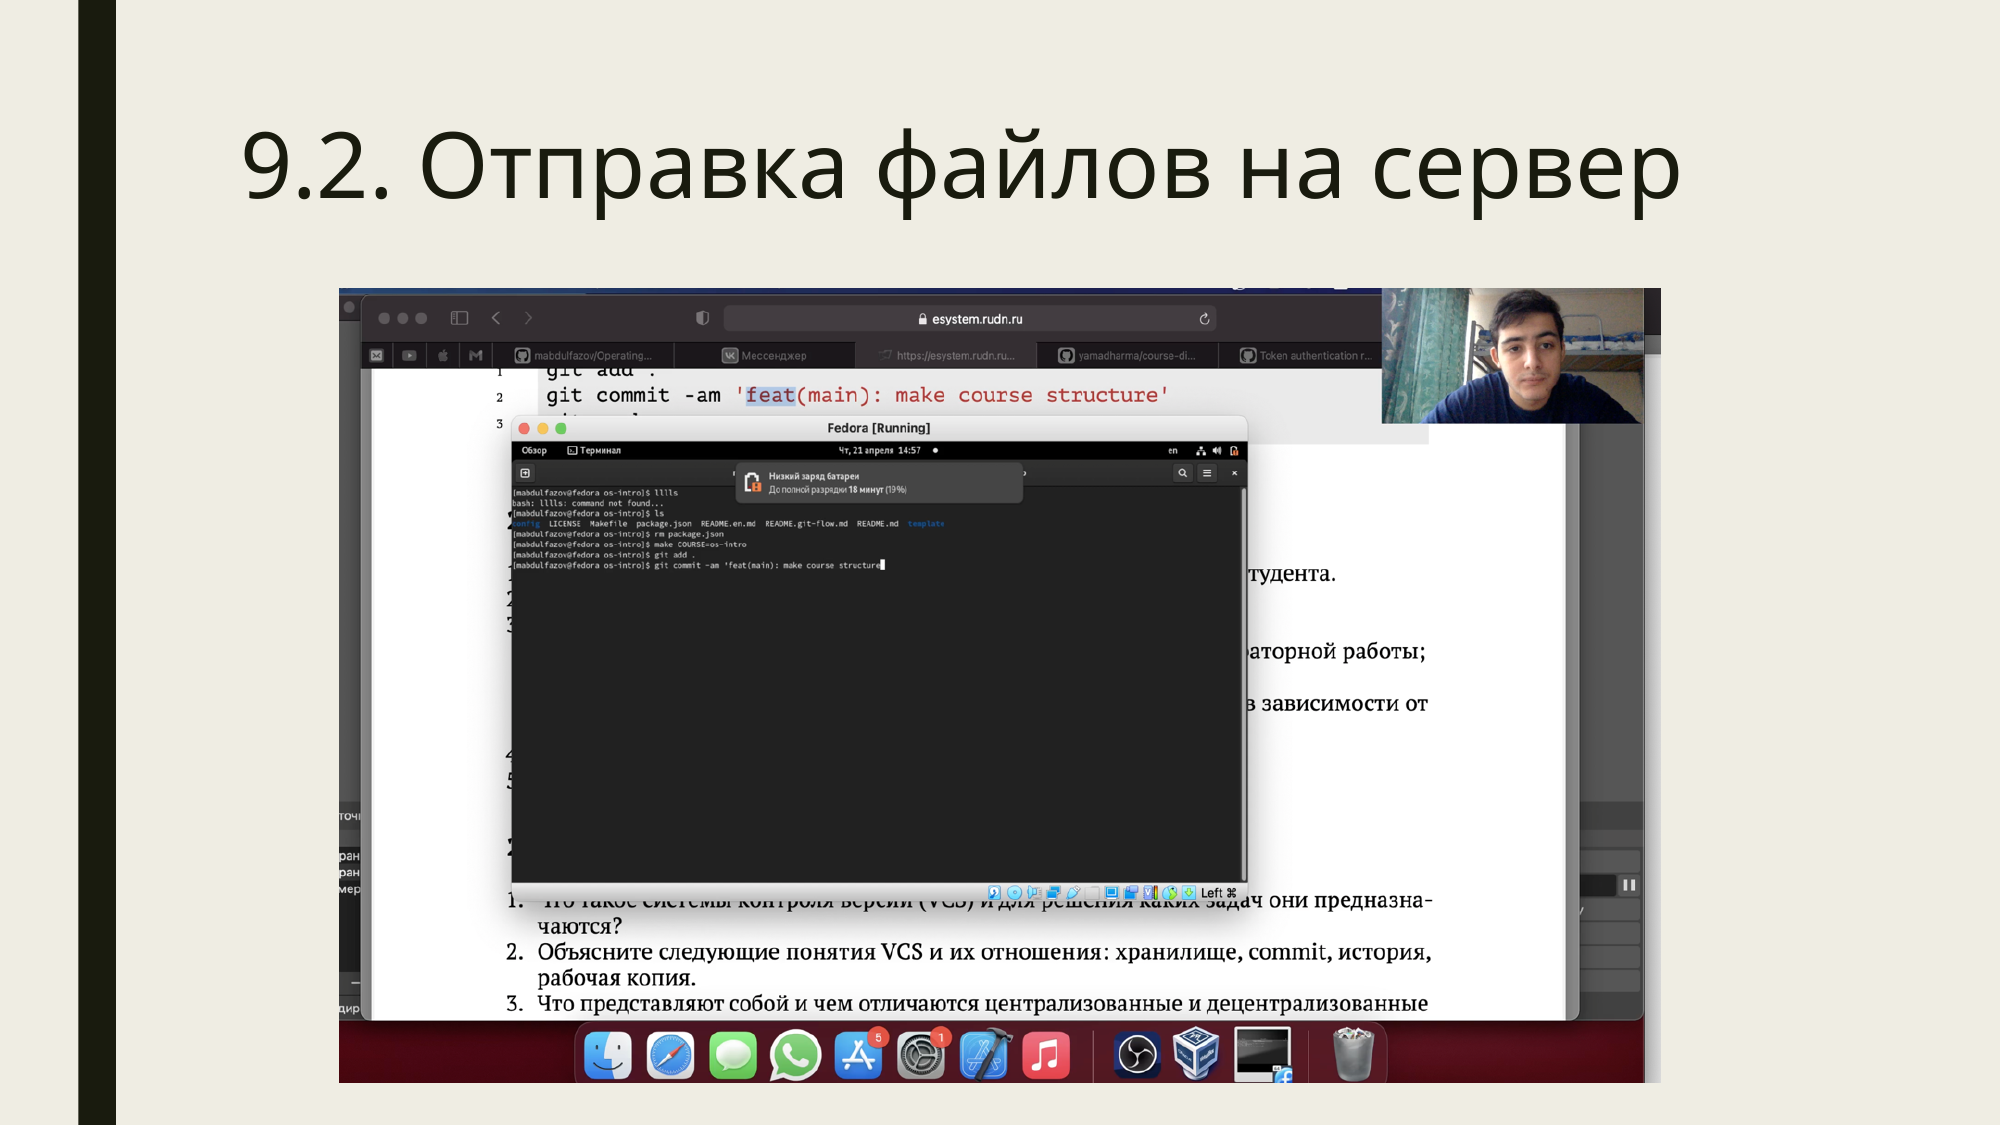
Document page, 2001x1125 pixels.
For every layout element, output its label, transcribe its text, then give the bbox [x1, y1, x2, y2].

title 9.2. Отправка файлов на сервер [225, 112, 1800, 357]
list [339, 288, 1661, 1083]
